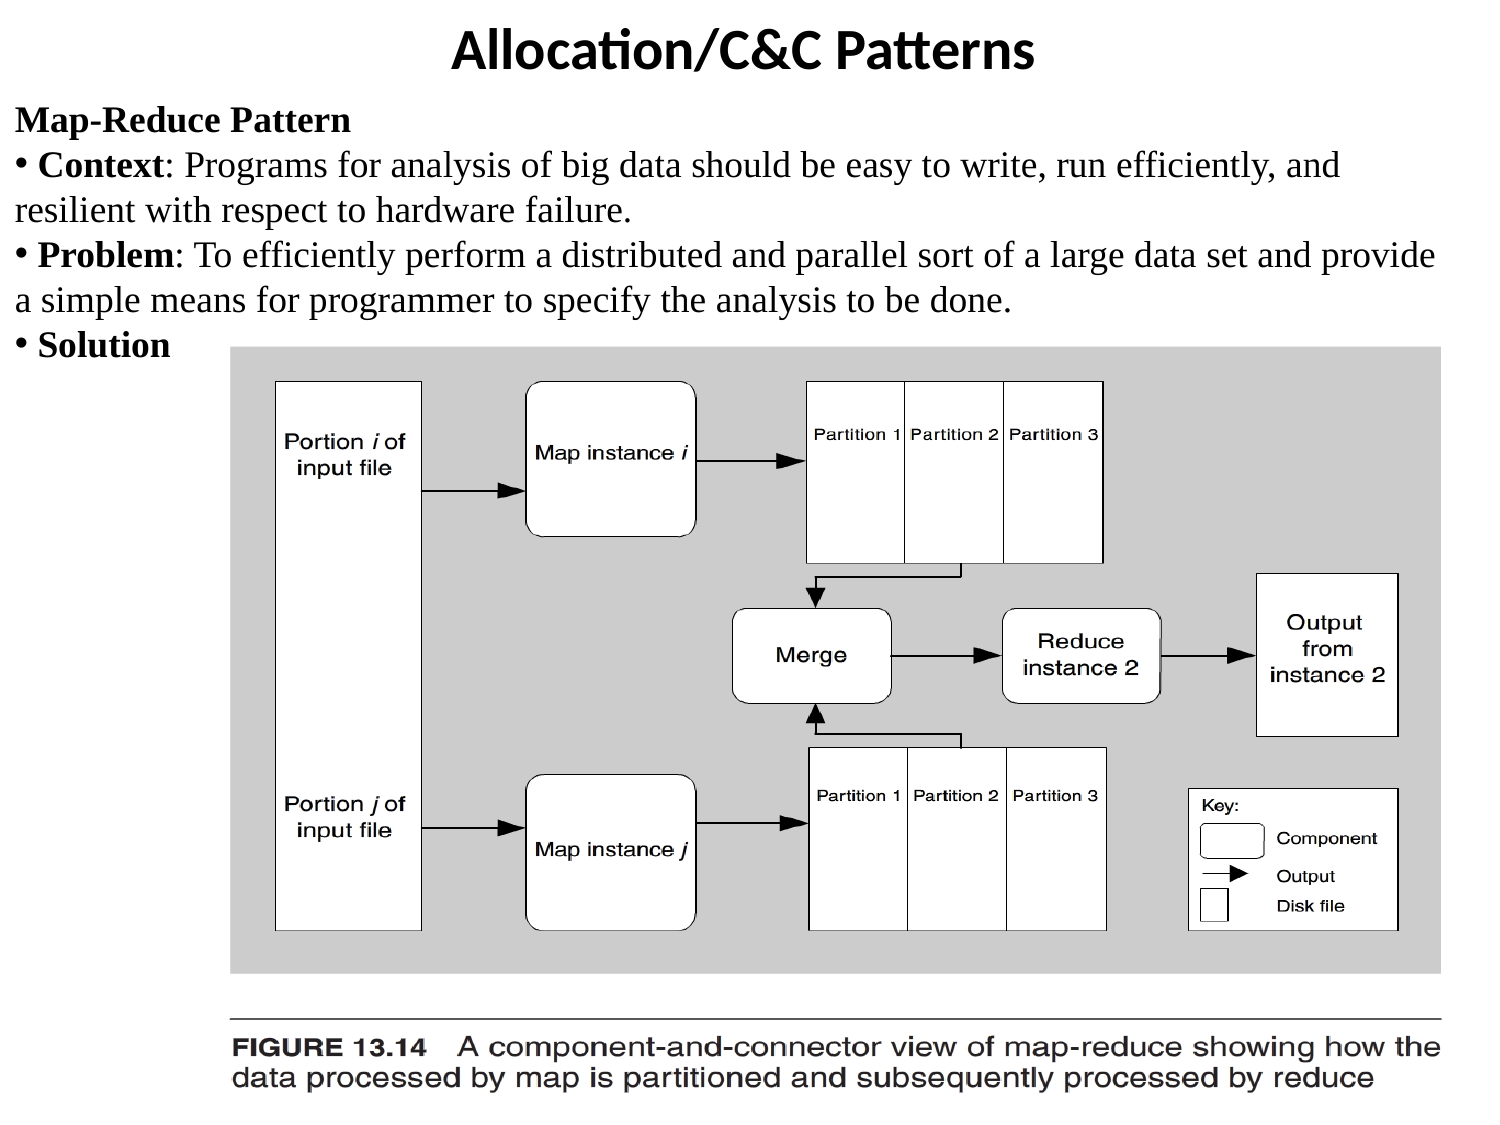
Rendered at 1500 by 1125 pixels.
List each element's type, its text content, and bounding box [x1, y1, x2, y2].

title Allocation/C&C Patterns [75, 24, 1425, 68]
picture [187, 337, 1466, 1101]
text_box Map-Reduce Pattern Context: Programs for analysis of big data should be easy to write, run efficiently, and resilient with respect to hardware failure. Problem: To efficiently perform a distributed and parallel sort of a large data set and provide a simple means for programmer to specify the analysis to be done. Solution [0, 87, 1463, 373]
